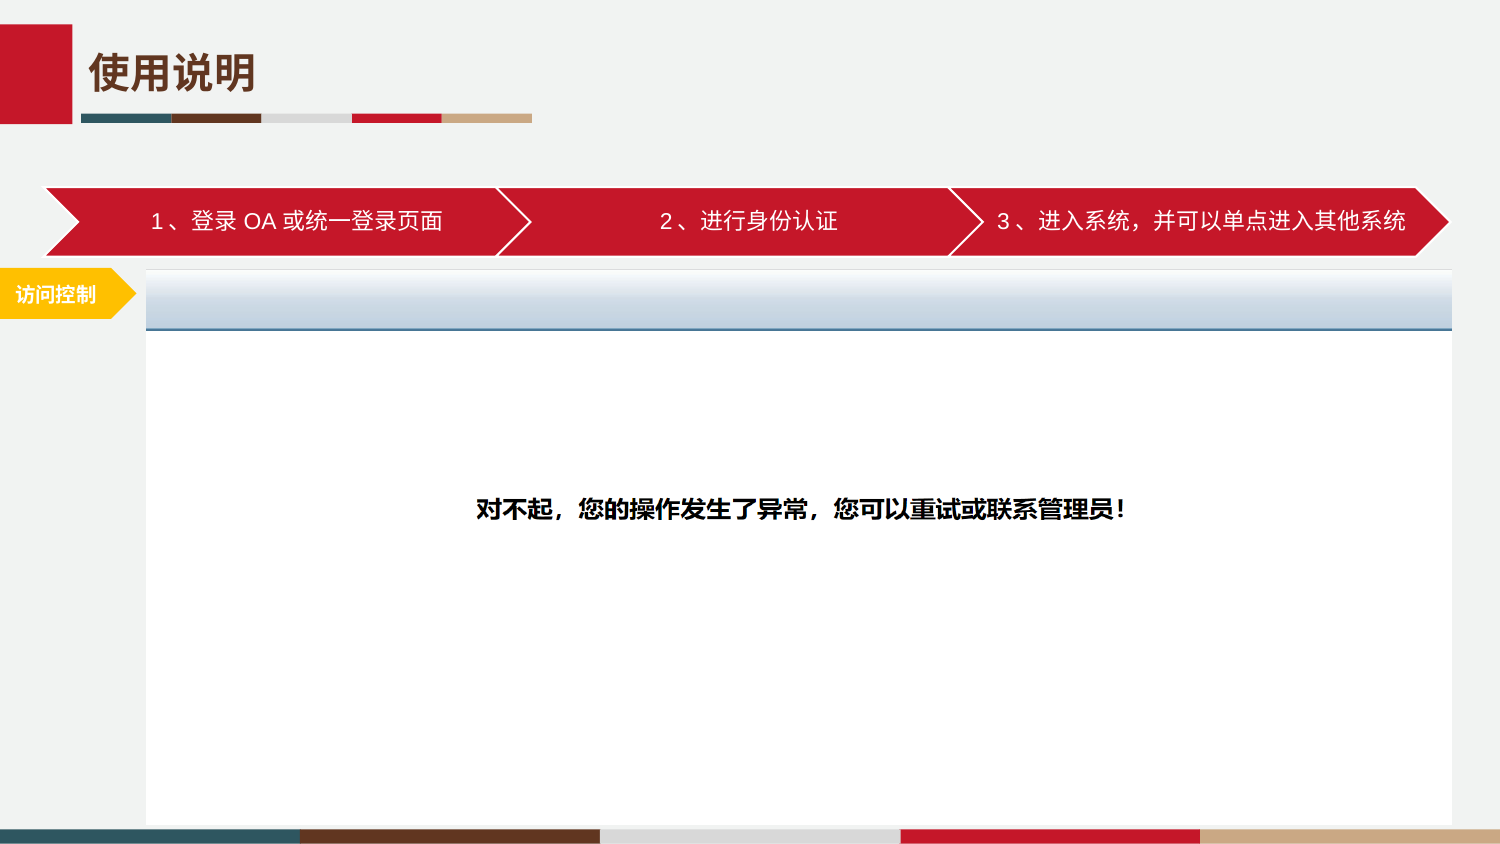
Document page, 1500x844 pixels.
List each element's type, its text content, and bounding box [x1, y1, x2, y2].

title 使用说明 [73, 45, 527, 104]
text_box 访问控制 [0, 269, 113, 319]
picture [146, 269, 1452, 825]
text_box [42, 187, 1452, 257]
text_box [81, 113, 532, 123]
text_box [0, 266, 138, 320]
